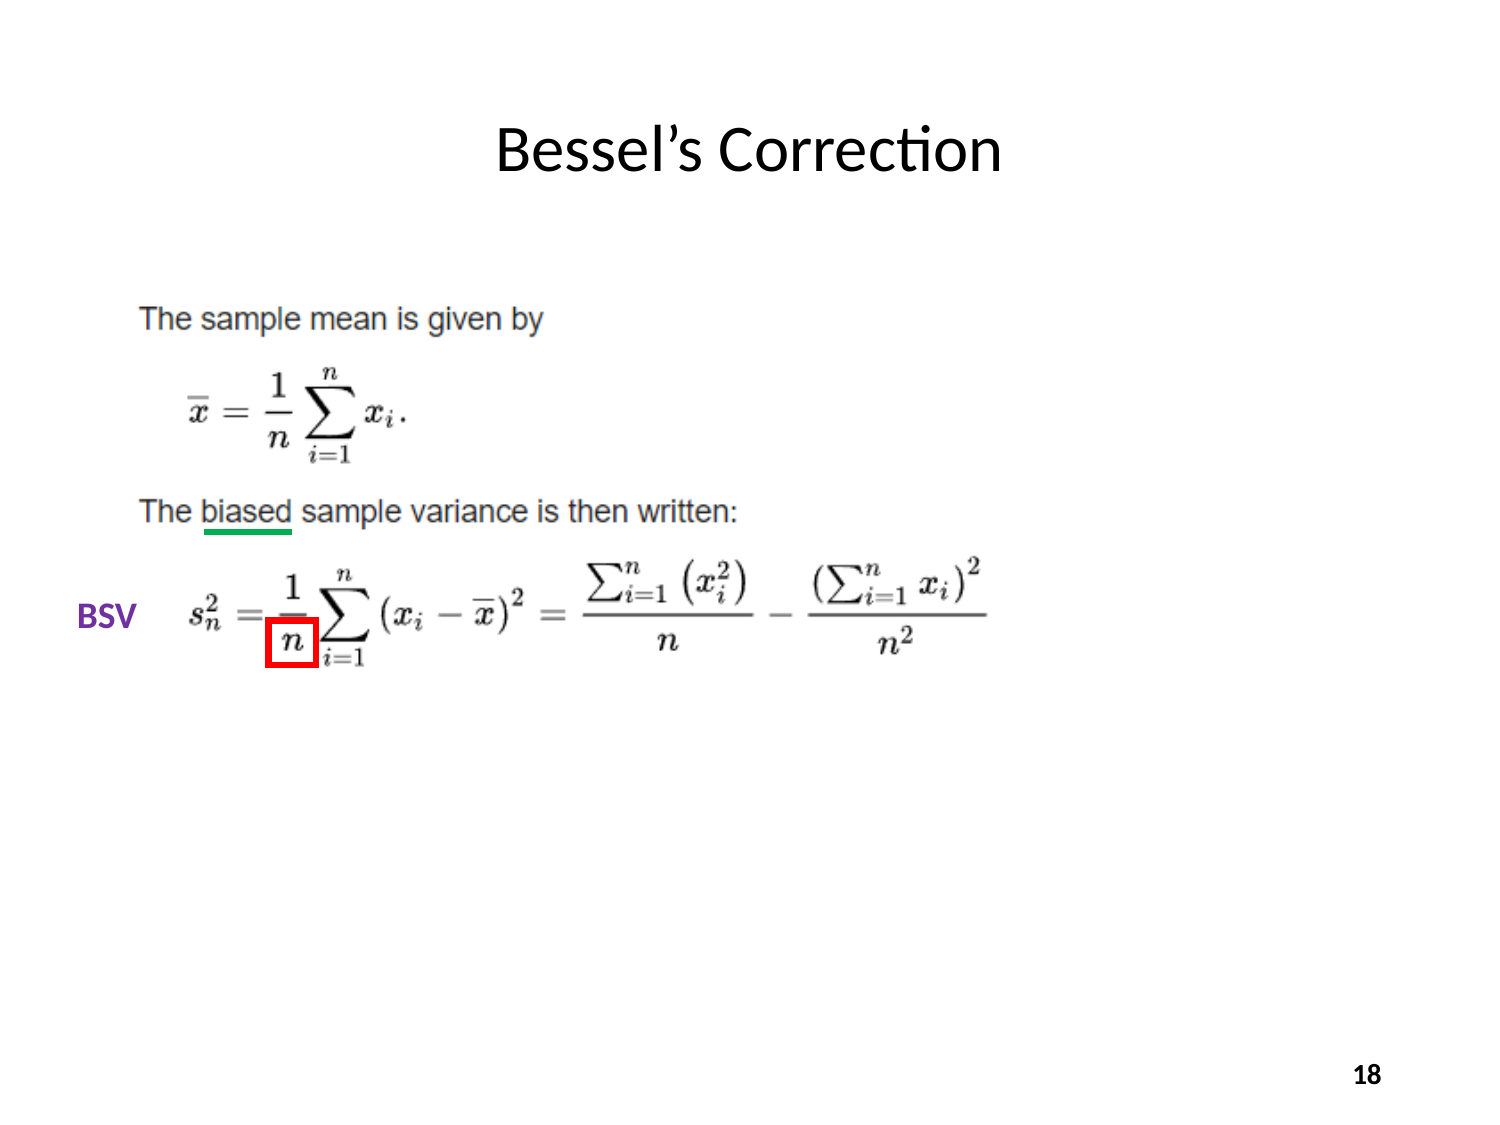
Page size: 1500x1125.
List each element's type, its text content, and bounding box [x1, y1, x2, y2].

text_box BSV [45, 583, 129, 644]
picture [129, 282, 1371, 689]
slide_number 18 [1059, 1042, 1397, 1103]
title Bessel’s Correction [103, 59, 1397, 241]
